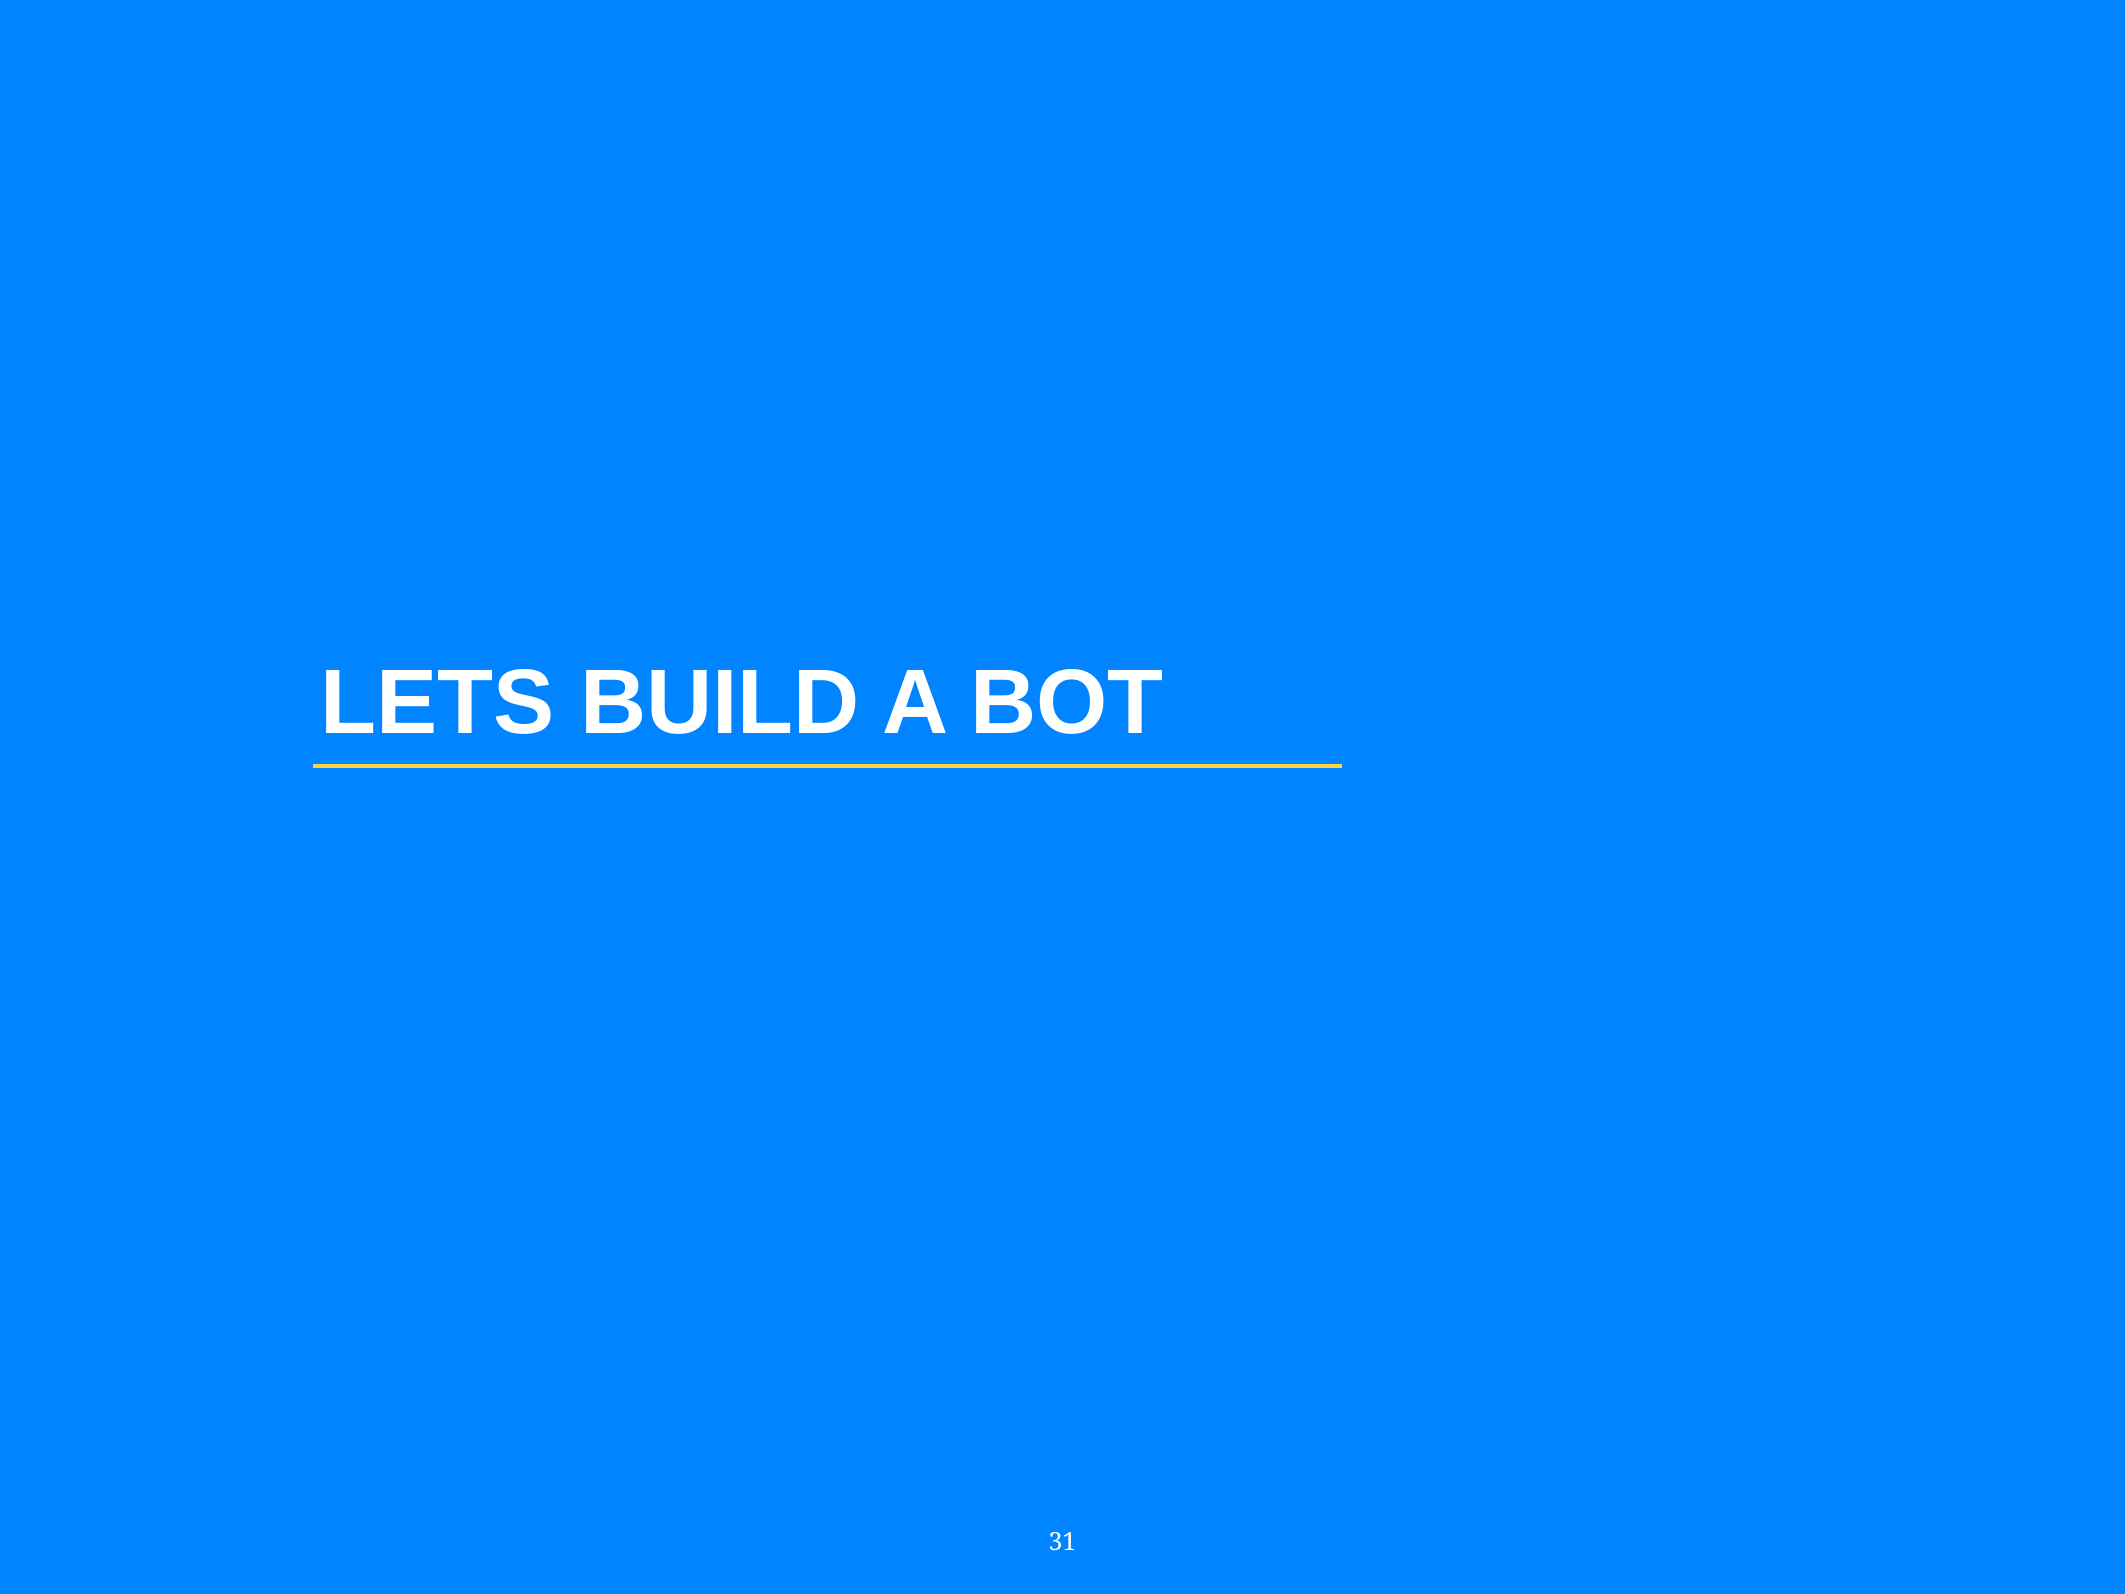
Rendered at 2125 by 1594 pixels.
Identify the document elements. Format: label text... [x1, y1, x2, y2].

slide_number 31 [814, 1520, 1311, 1566]
text_box LETS BUILD A BOT [312, 633, 1608, 760]
